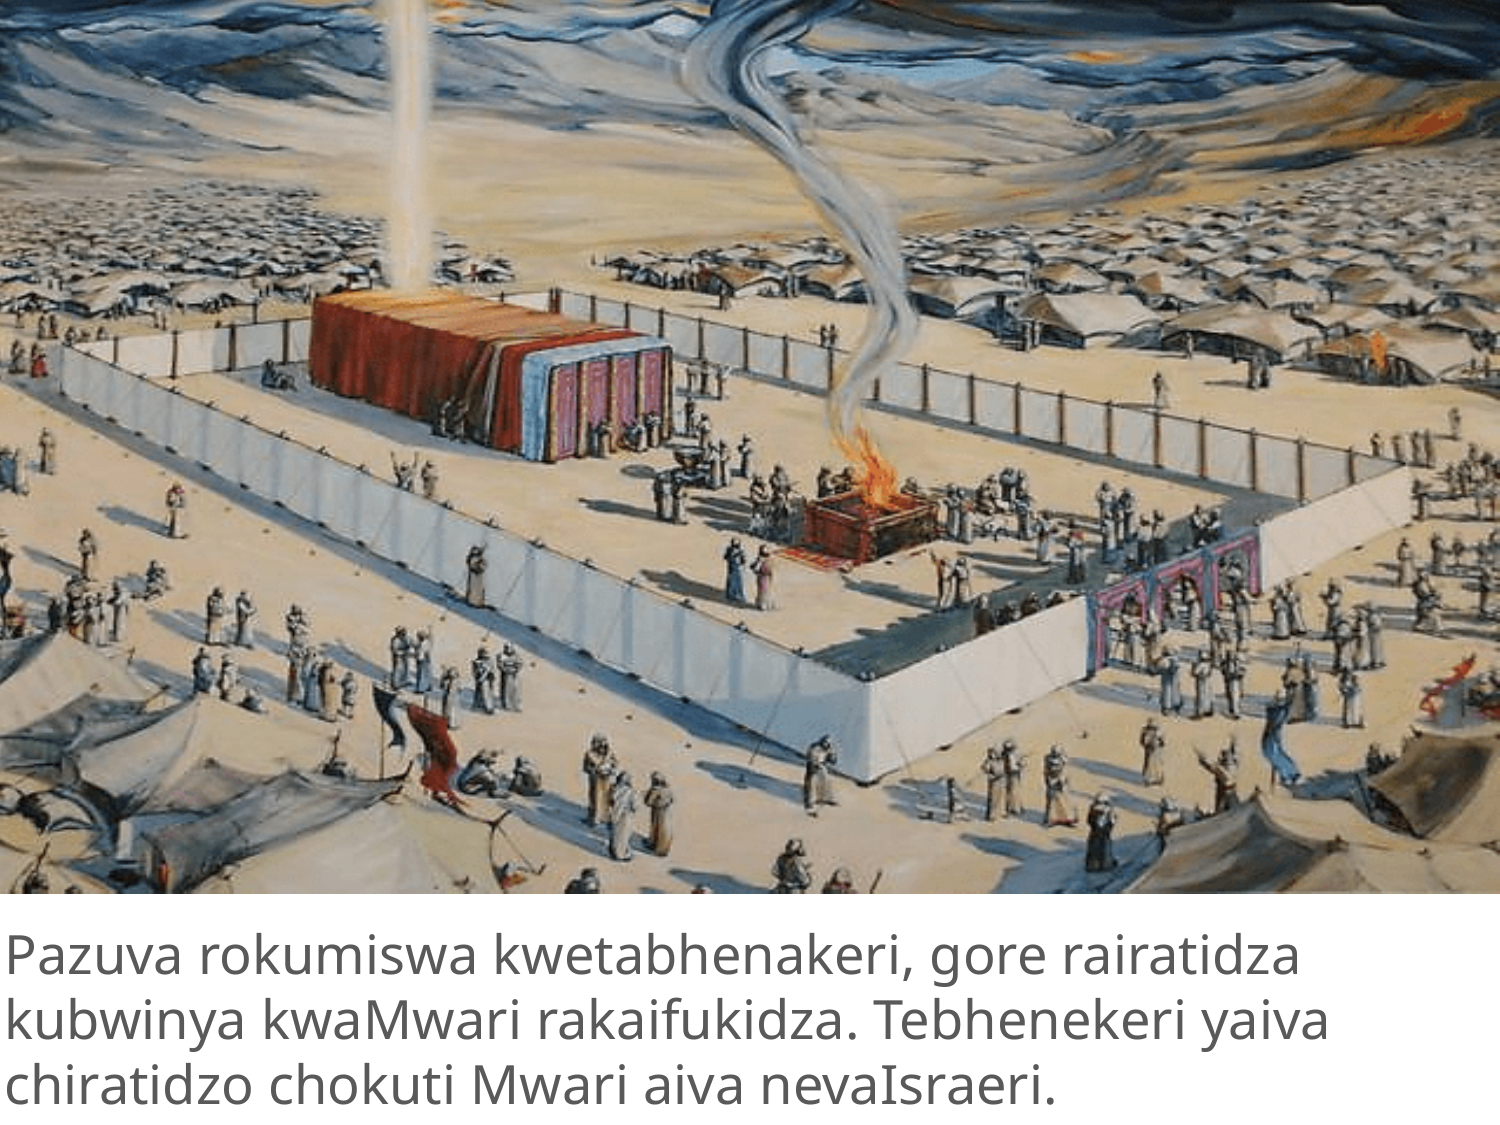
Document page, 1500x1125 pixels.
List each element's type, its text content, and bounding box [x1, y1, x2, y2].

text_box Pazuva rokumiswa kwetabhenakeri, gore rairatidza kubwinya kwaMwari rakaifukidza. Tebhenekeri yaiva chiratidzo chokuti Mwari aiva nevaIsraeri. [0, 912, 1500, 1123]
picture [0, 0, 1500, 894]
